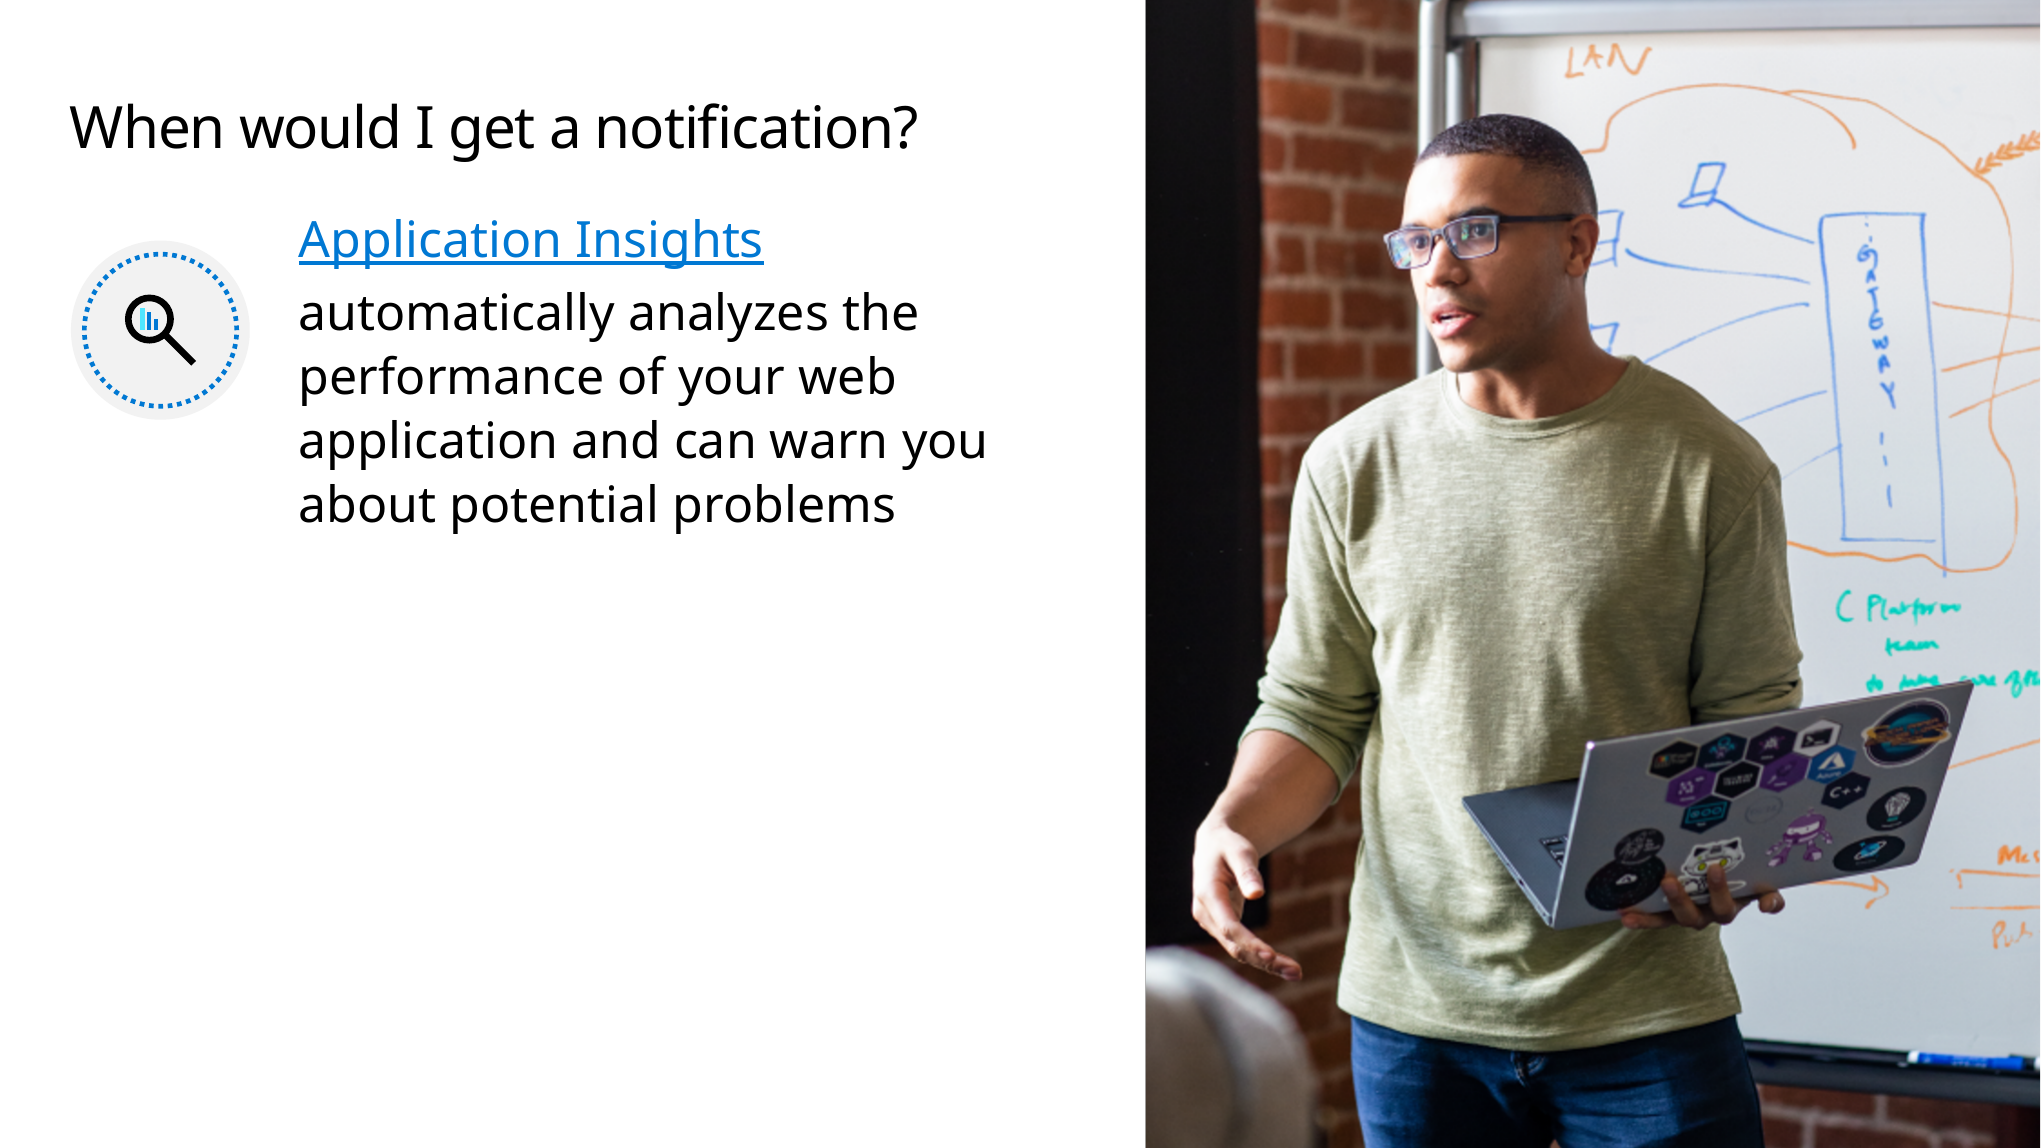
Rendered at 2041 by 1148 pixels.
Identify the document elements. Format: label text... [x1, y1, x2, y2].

title When would I get a notification? [70, 83, 1125, 156]
text_box Application Insights automatically analyzes the performance of your web application and can warn you about potential problems [298, 202, 1079, 533]
picture [0, 0, 2041, 1148]
